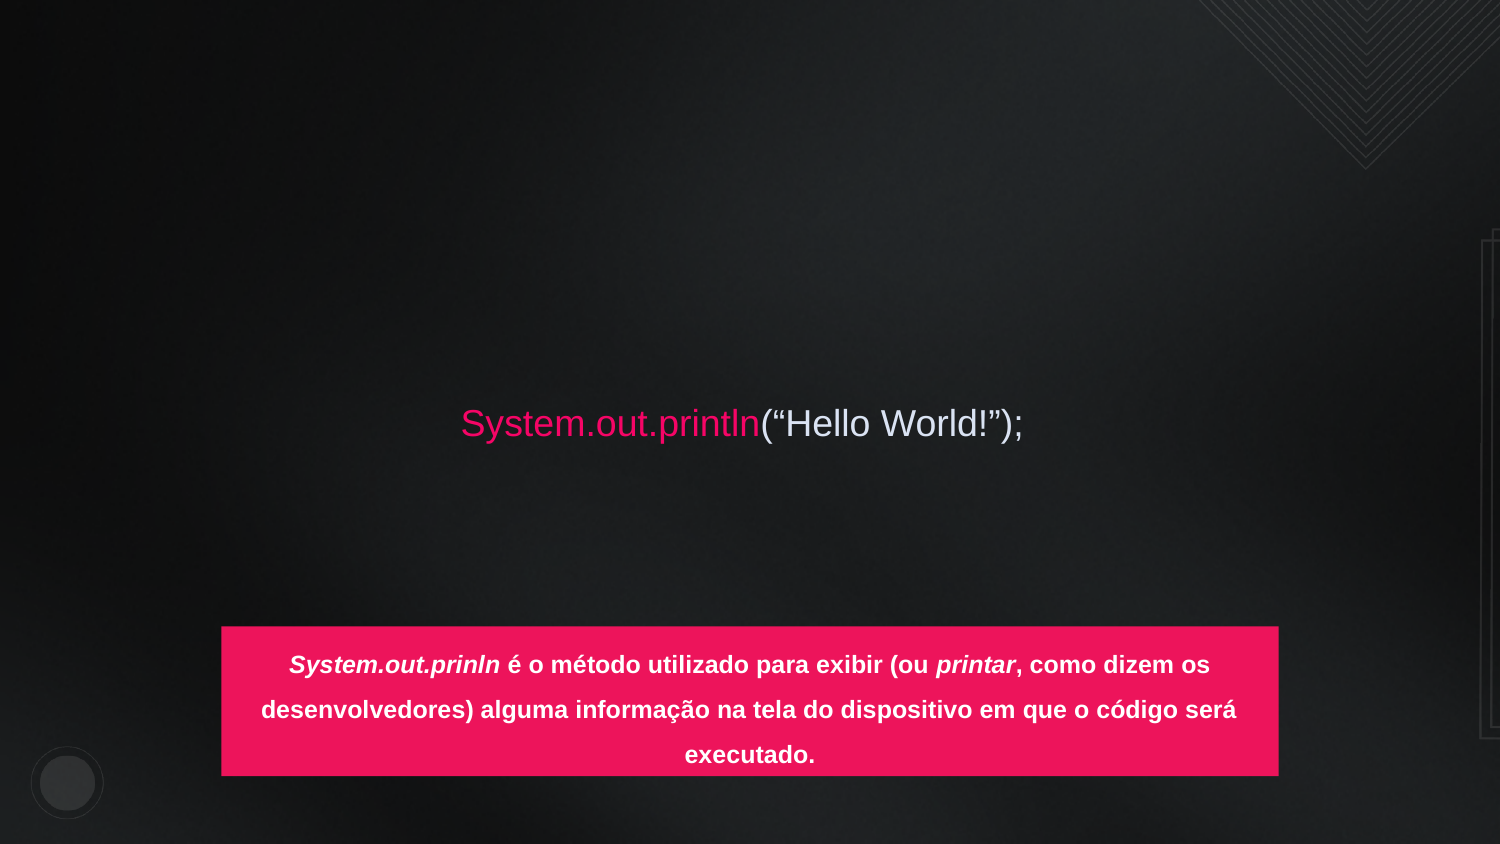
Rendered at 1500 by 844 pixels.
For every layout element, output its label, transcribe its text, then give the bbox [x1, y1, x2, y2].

picture [0, 0, 1500, 844]
text_box System.out.prinln é o método utilizado para exibir (ou printar, como dizem os desenvolvedores) alguma informação na tela do dispositivo em que o código será executado. [221, 626, 1279, 777]
text_box System.out.println(“Hello World!”); [205, 362, 1279, 481]
